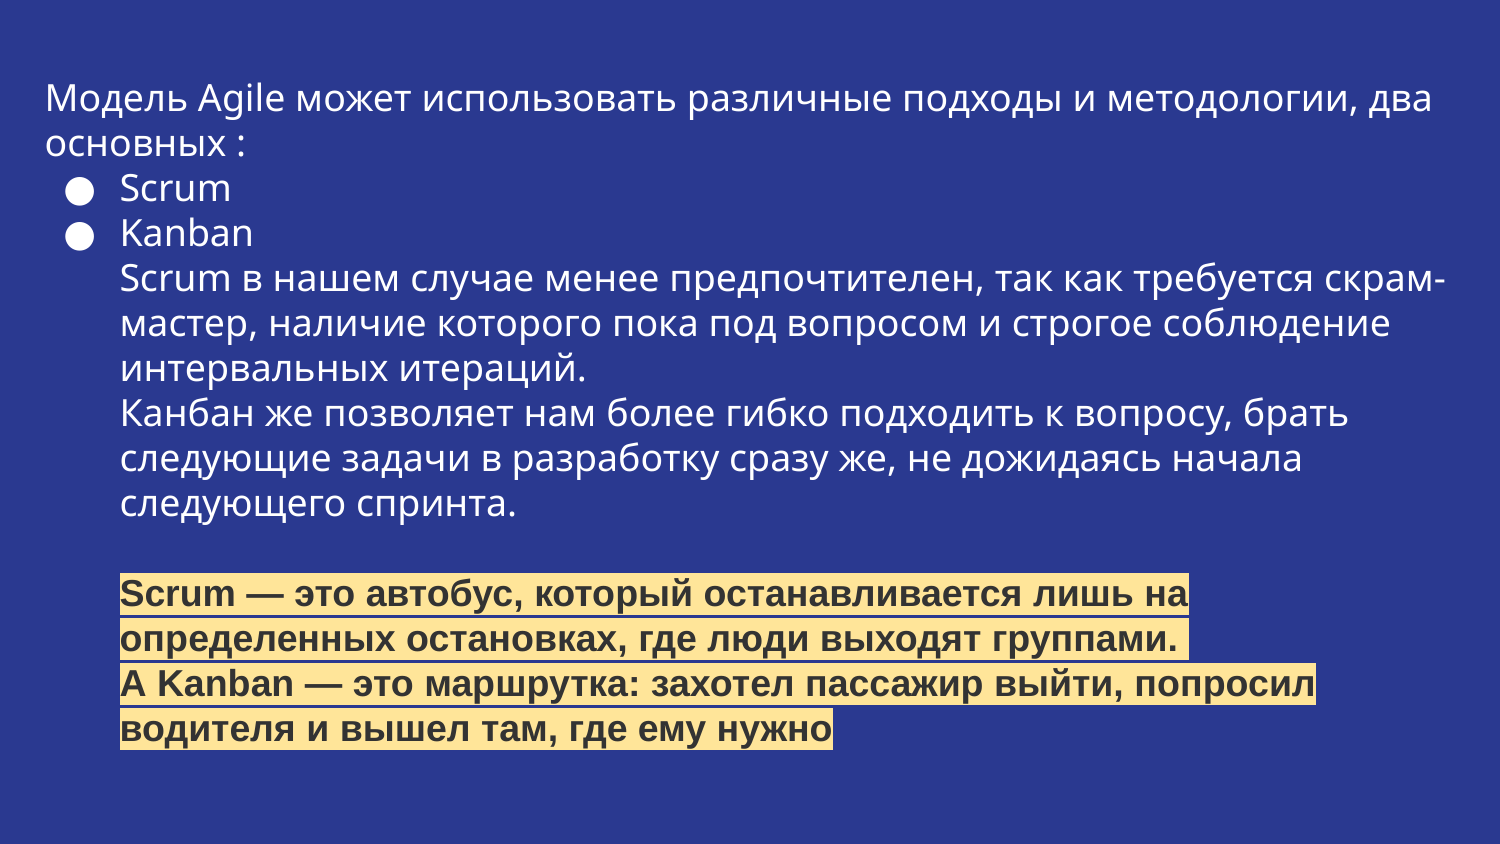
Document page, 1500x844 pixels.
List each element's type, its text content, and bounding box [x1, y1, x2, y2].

text_box Модель Agile может использовать различные подходы и методологии, два основных : Scrum Kanban Scrum в нашем случае менее предпочтителен, так как требуется скрам-мастер, наличие которого пока под вопросом и строгое соблюдение интервальных итераций. Канбан же позволяет нам более гибко подходить к вопросу, брать следующие задачи в разработку сразу же, не дожидаясь начала следующего спринта. Scrum — это автобус, который останавливается лишь на определенных остановках, где люди выходят группами. А Kanban — это маршрутка: захотел пассажир выйти, попросил водителя и вышел там, где ему нужно [29, 59, 1481, 765]
